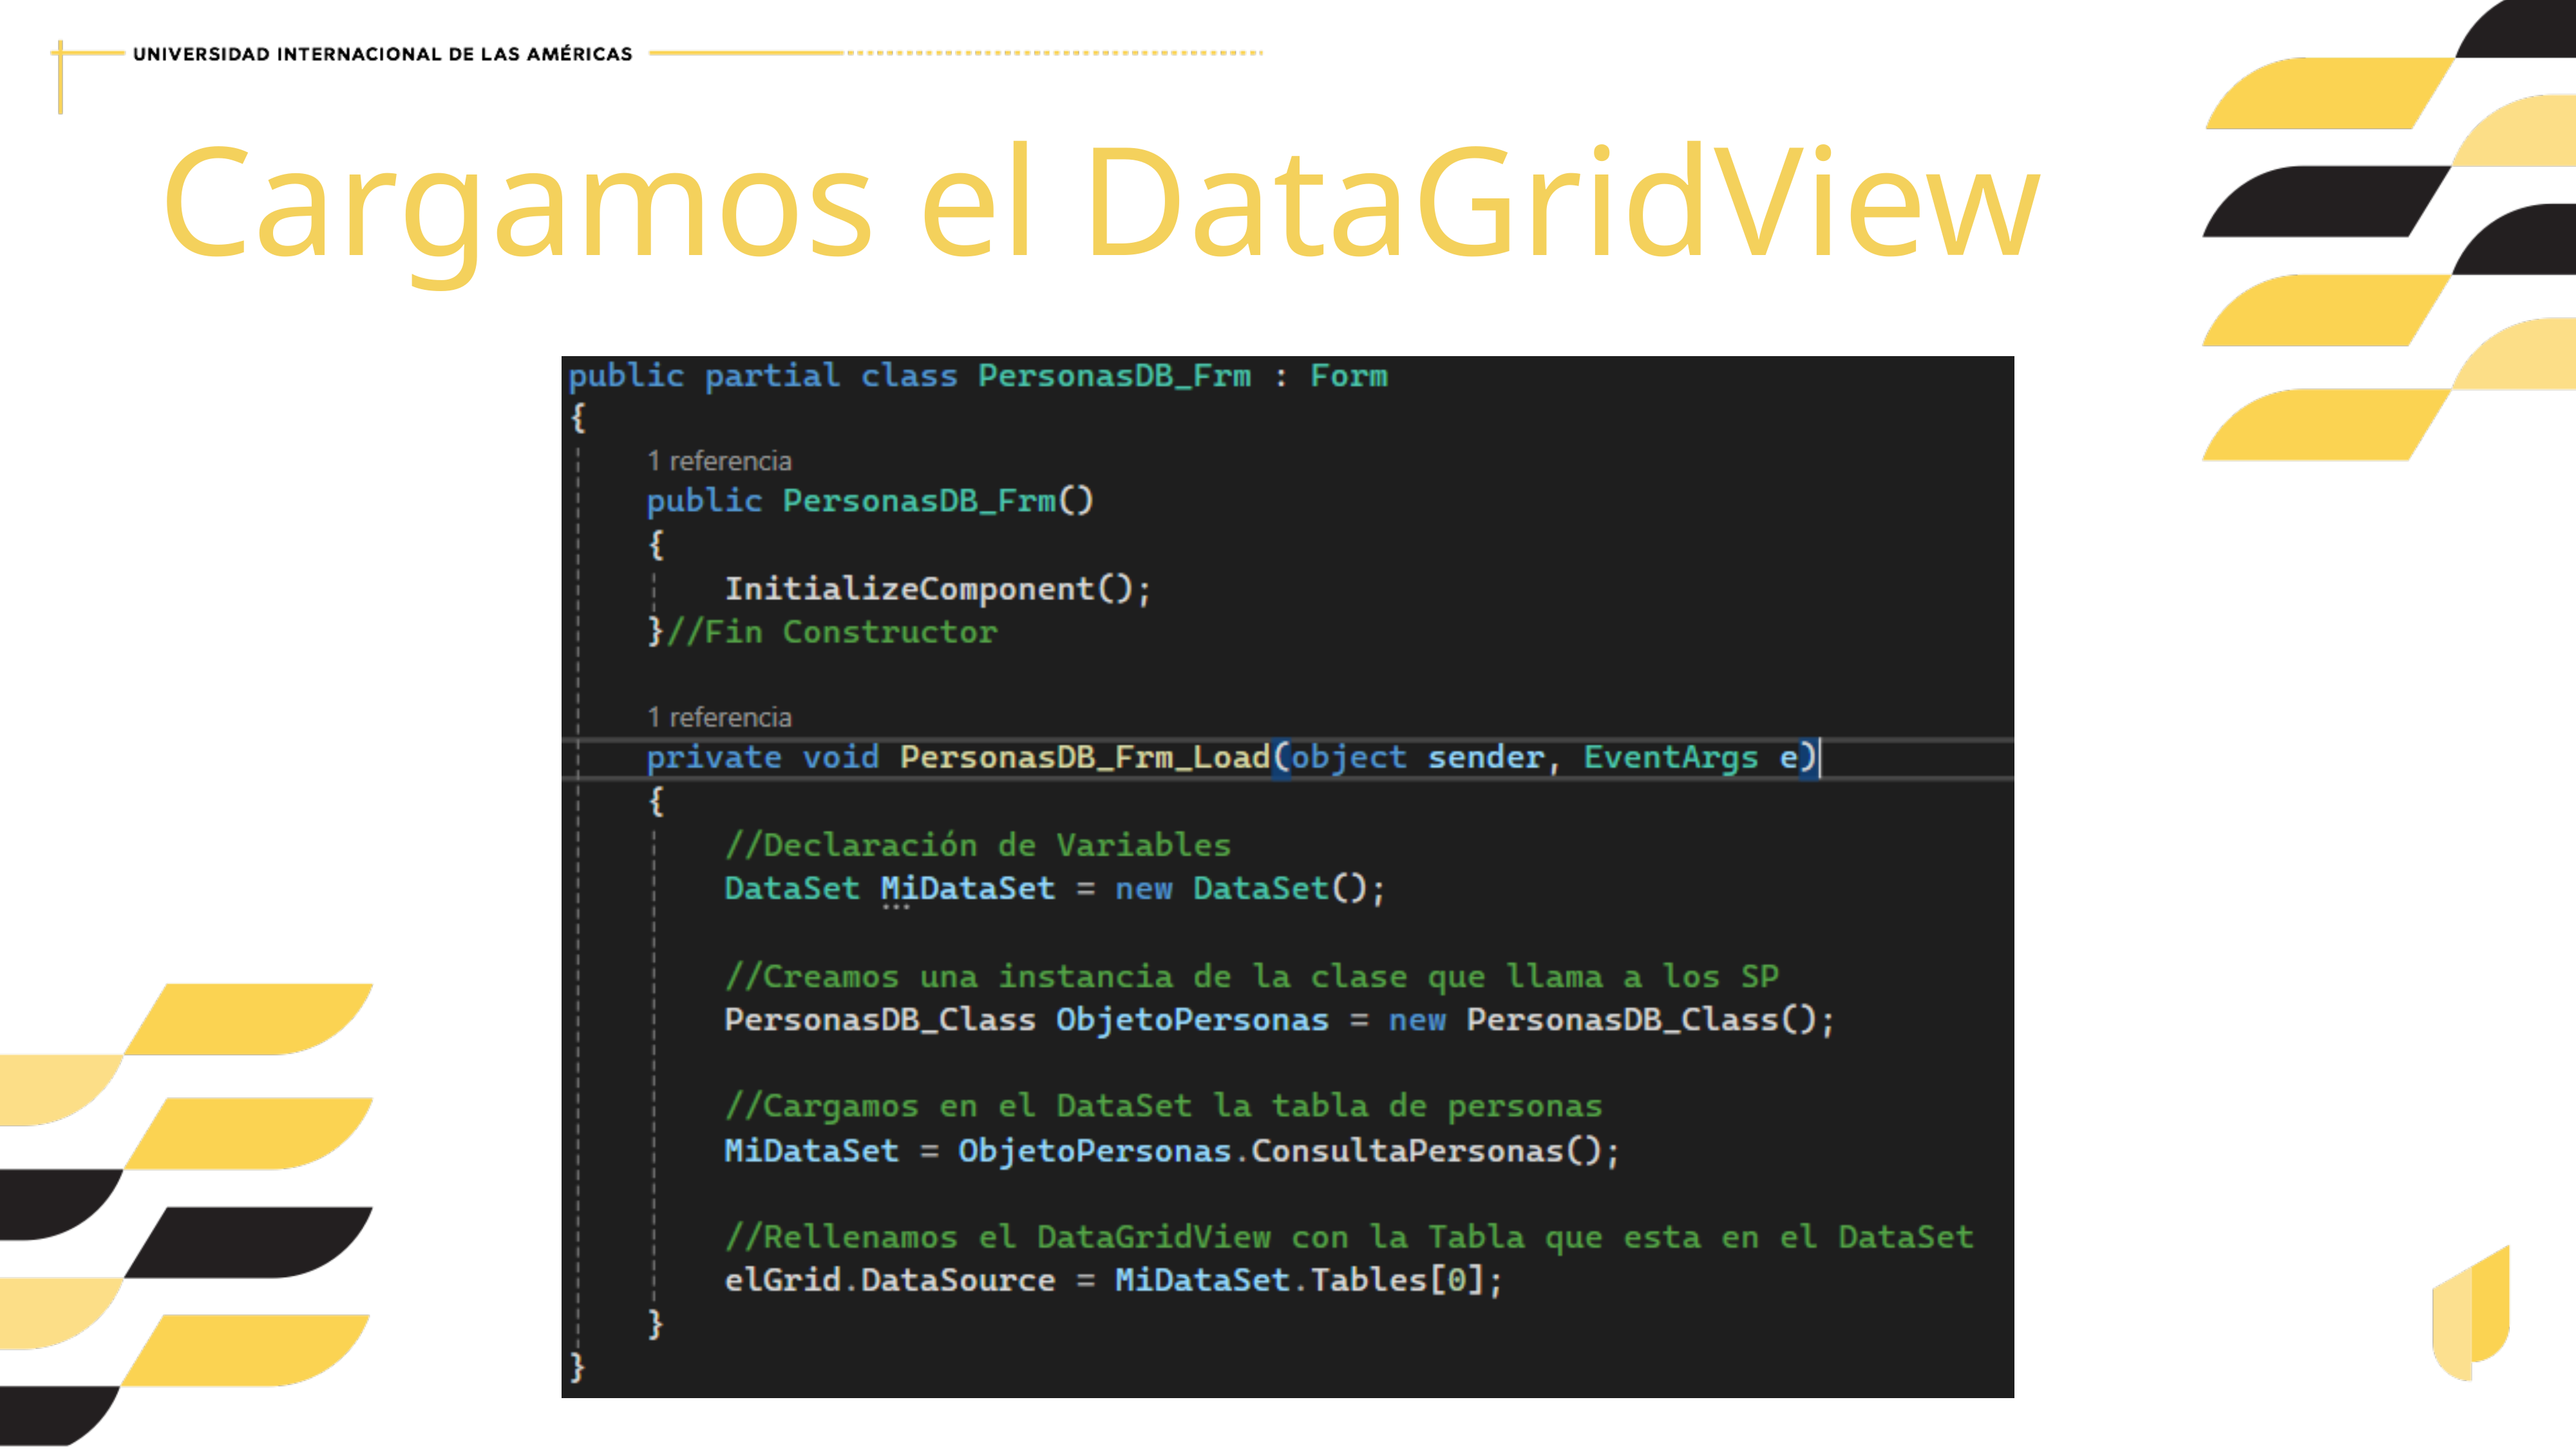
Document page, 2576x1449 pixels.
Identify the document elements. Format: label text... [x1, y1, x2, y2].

picture [0, 0, 2576, 1449]
list Cargamos el DataGridView [152, 79, 2105, 312]
